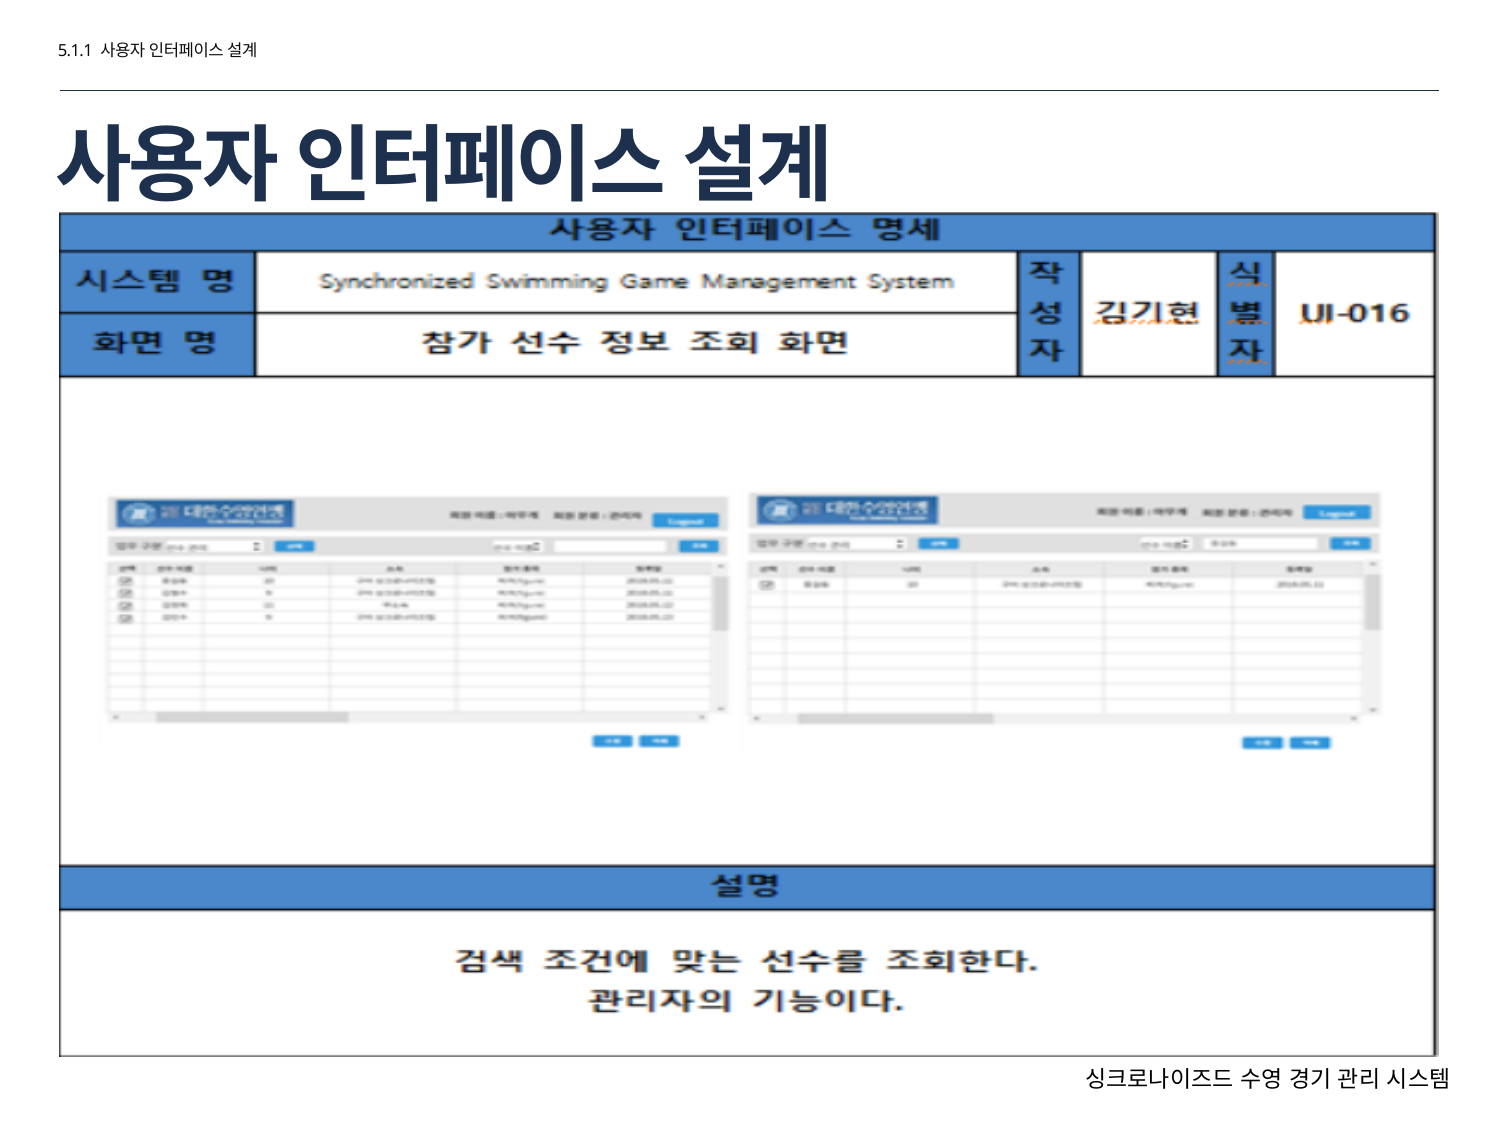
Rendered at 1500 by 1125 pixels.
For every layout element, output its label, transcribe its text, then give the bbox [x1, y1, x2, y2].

text_box 싱크로나이즈드 수영 경기 관리 시스템 [1070, 1057, 1500, 1100]
text_box 5.1.1 사용자 인터페이스 설계 [43, 31, 303, 67]
picture [59, 212, 1439, 1058]
title 사용자 인터페이스 설계 [40, 90, 1433, 231]
